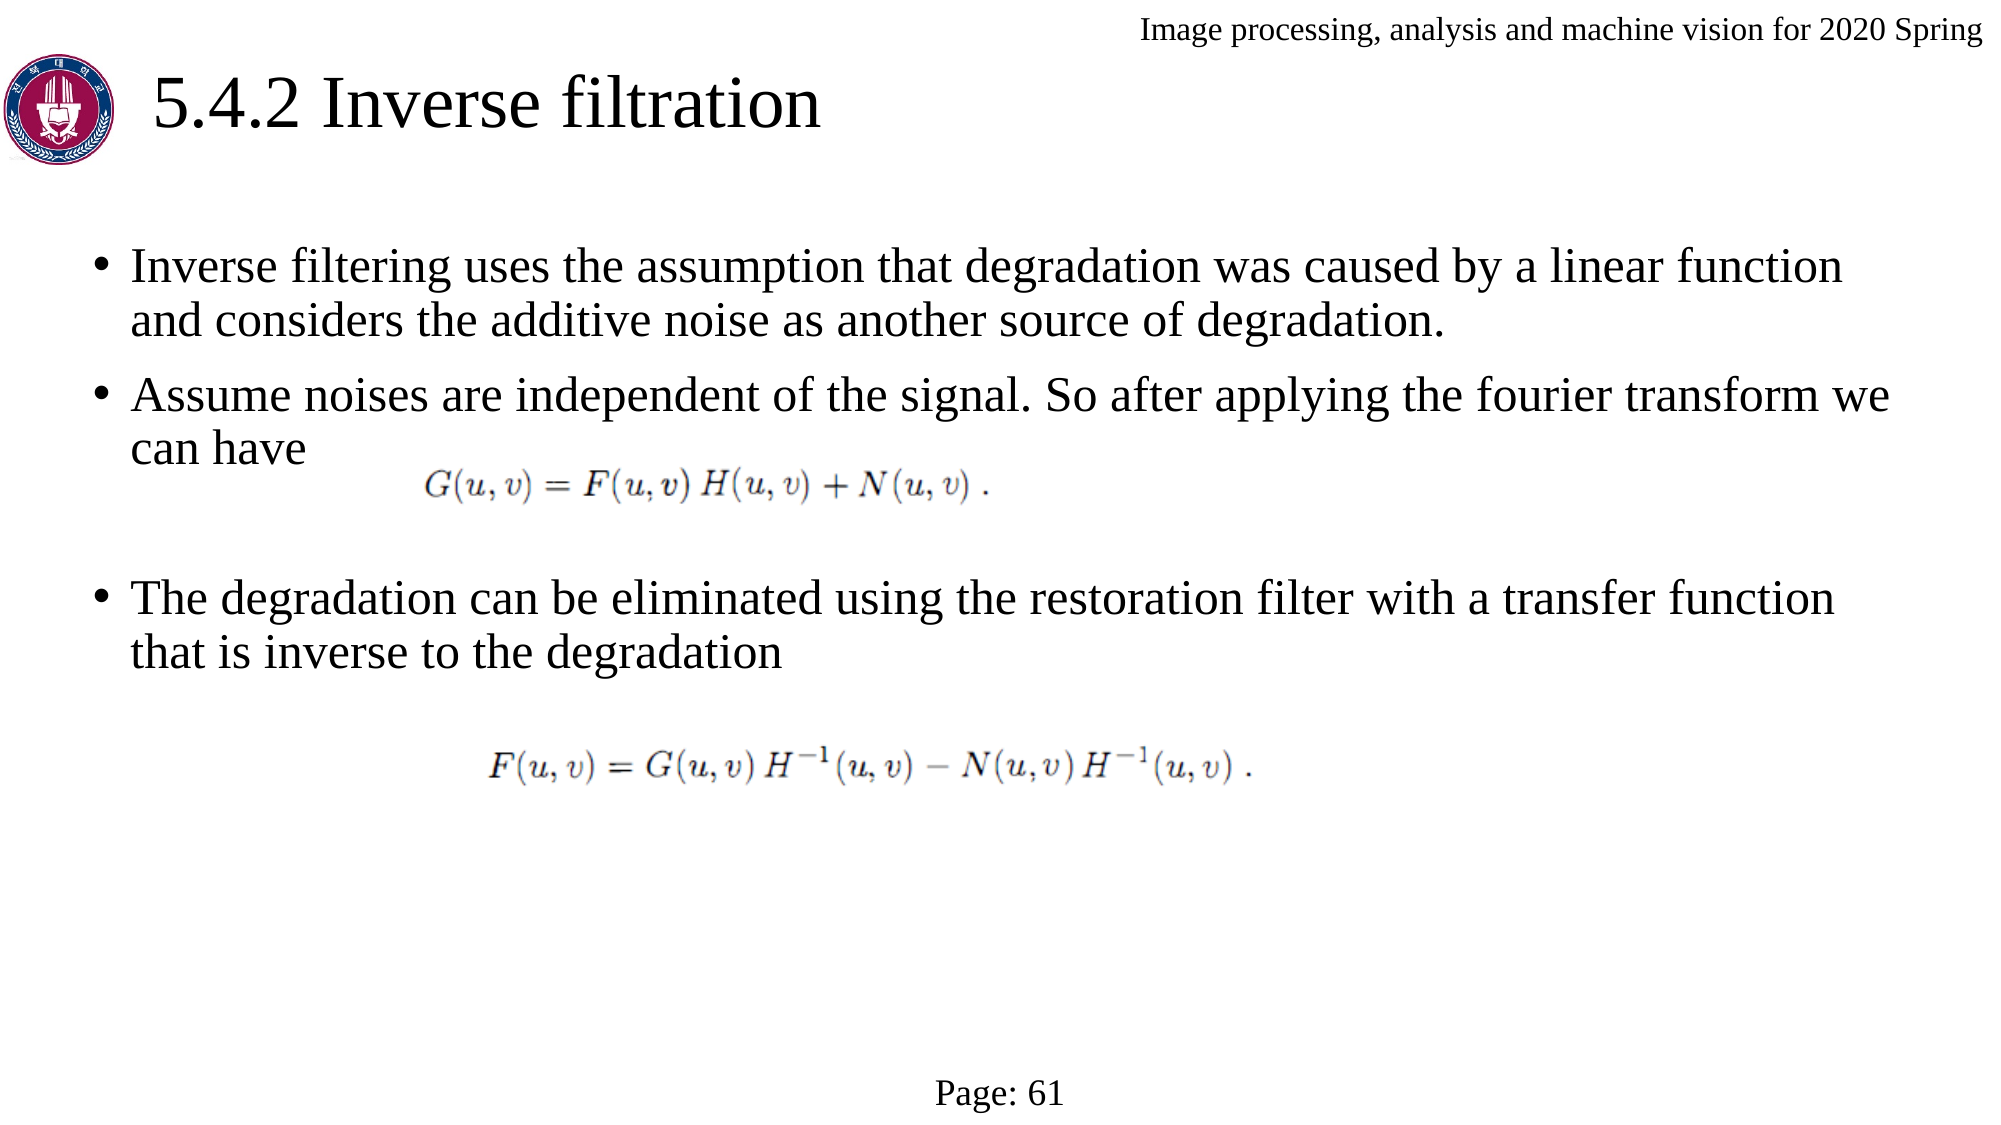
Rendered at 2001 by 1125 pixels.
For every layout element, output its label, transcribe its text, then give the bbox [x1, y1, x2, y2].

list Inverse filtering uses the assumption that degradation was caused by a linear function and considers the additive noise as another source of degradation. Assume noises are independent of the signal. So after applying the fourier transform we can have The degradation can be eliminated using the restoration filter with a transfer function that is inverse to the degradation [78, 231, 1922, 993]
list 5.4.2 Inverse filtration [137, 45, 1926, 163]
picture [477, 720, 1285, 806]
picture [3, 54, 114, 165]
picture [413, 439, 1000, 534]
